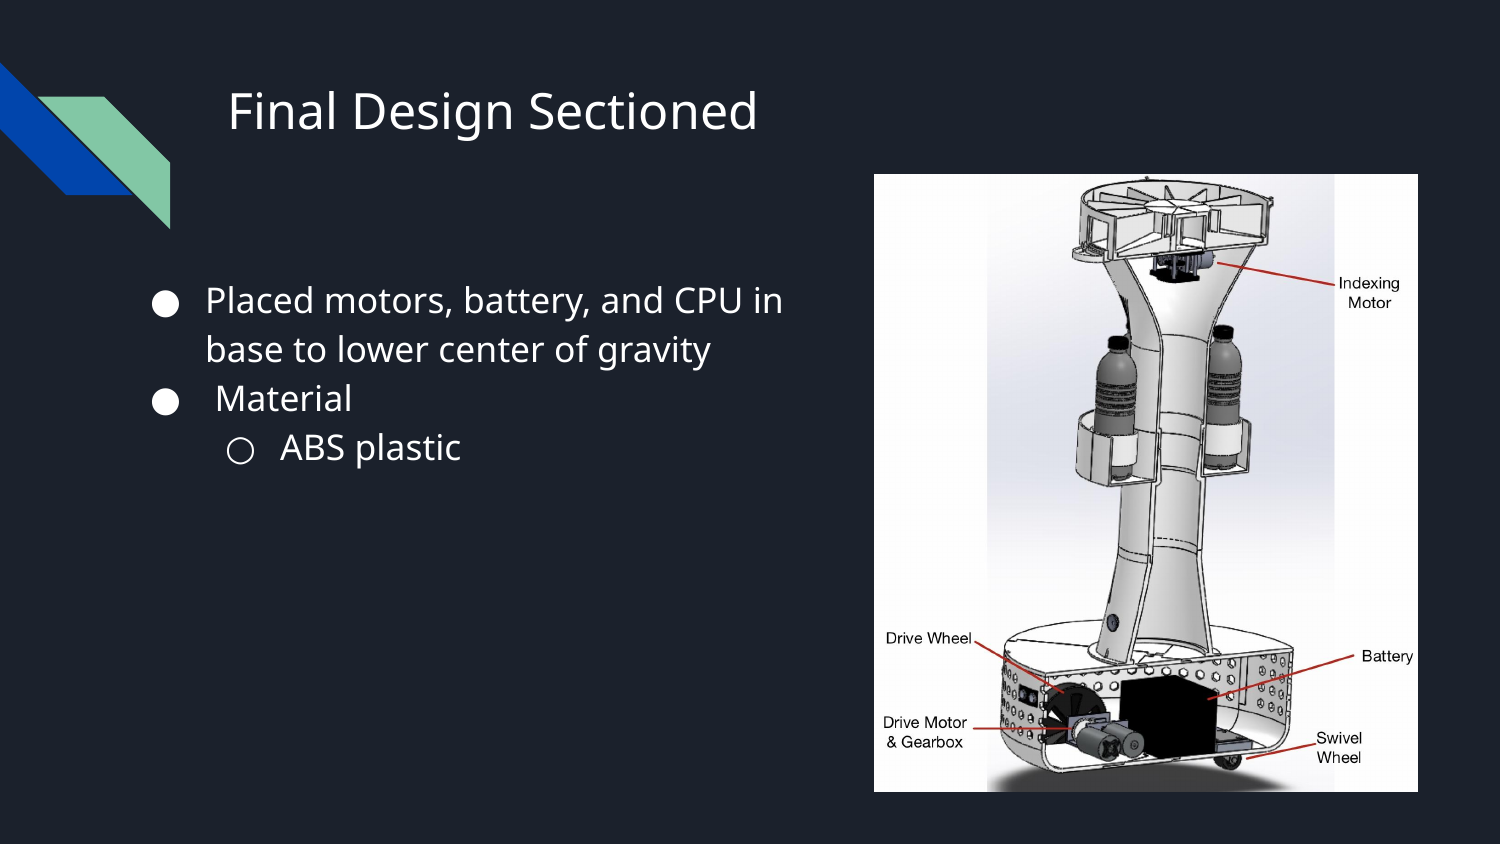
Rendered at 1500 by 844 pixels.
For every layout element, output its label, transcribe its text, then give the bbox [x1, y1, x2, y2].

list Placed motors, battery, and CPU in base to lower center of gravity Material ABS plastic [115, 257, 844, 735]
title Final Design Sectioned [212, 64, 1368, 215]
picture [873, 174, 1418, 792]
